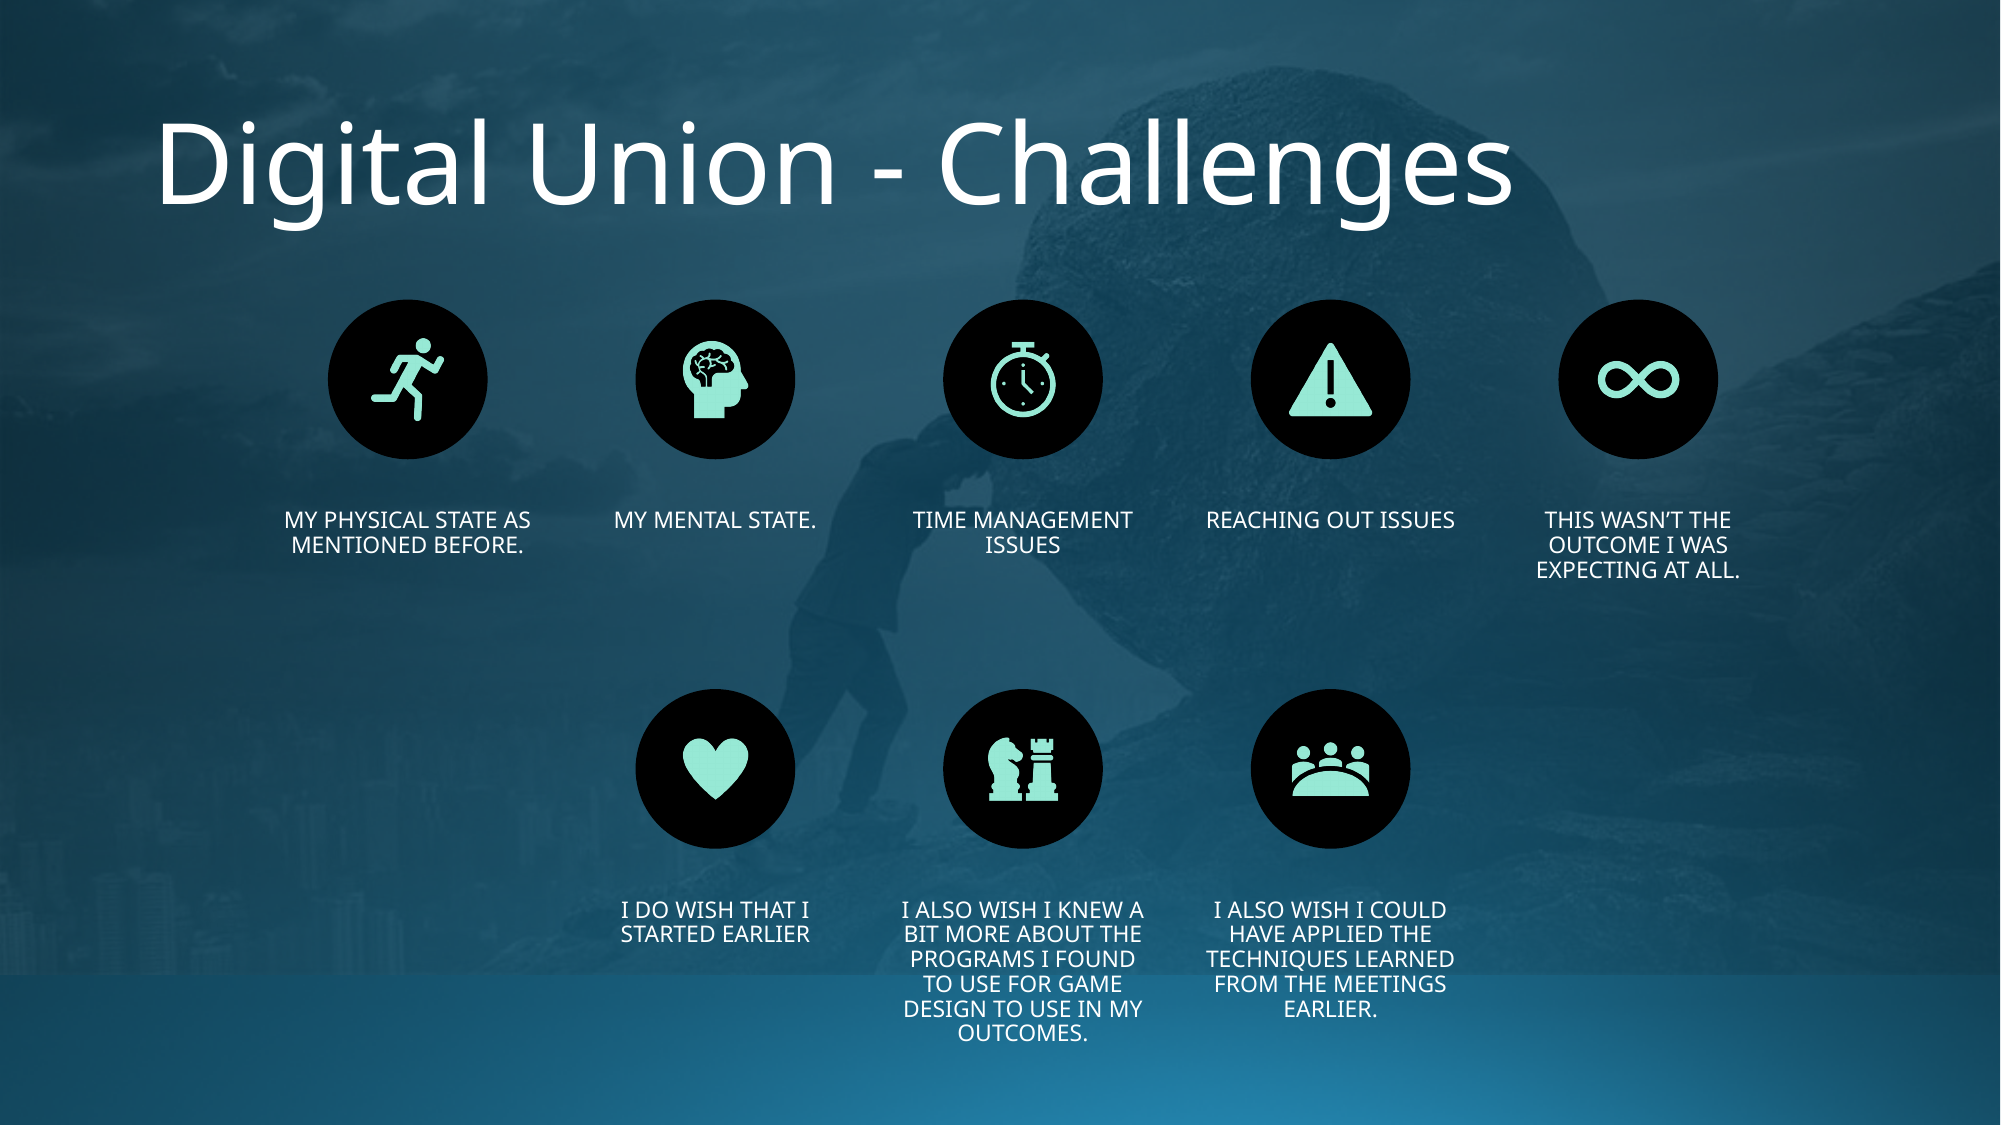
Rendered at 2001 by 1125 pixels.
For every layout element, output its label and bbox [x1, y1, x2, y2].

picture [0, 0, 2001, 1125]
list [183, 299, 1863, 1014]
